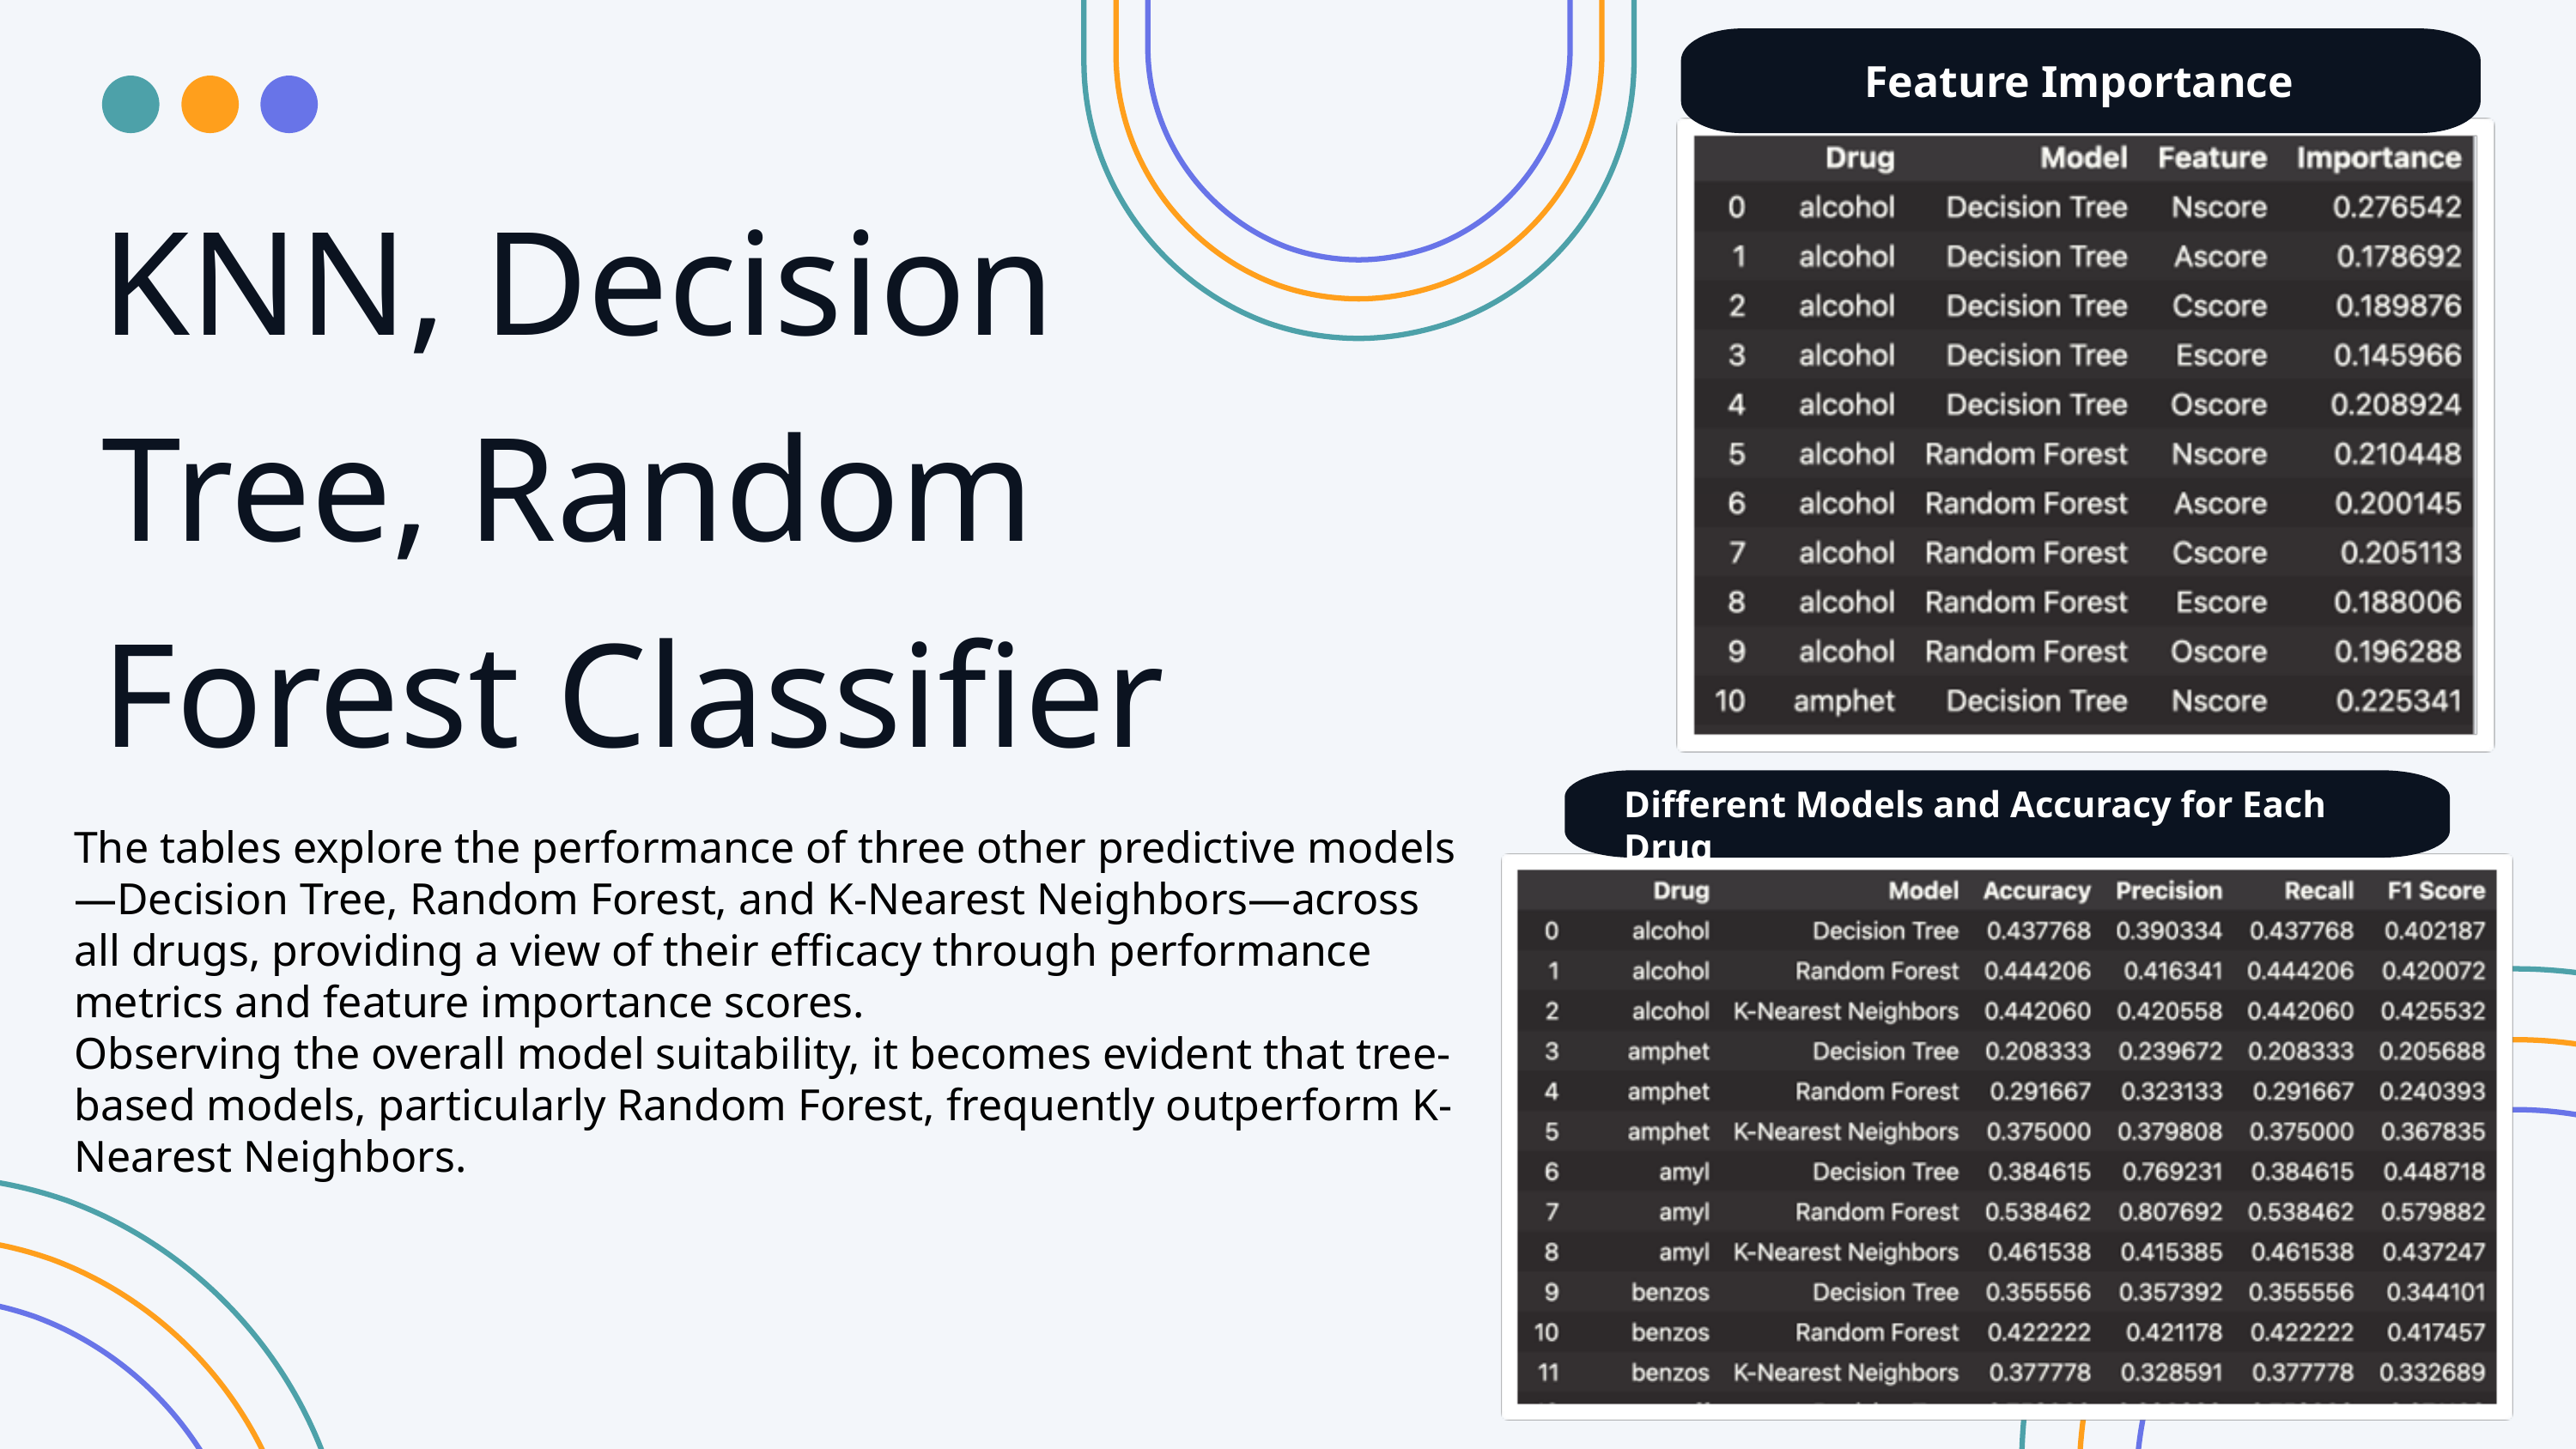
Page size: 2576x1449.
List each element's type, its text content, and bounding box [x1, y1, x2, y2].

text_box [101, 75, 160, 134]
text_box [181, 75, 240, 134]
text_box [0, 1176, 351, 1449]
text_box Feature Importance [1851, 48, 2576, 113]
text_box KNN, Decision Tree, Random Forest Classifier [101, 157, 1411, 776]
text_box [1680, 28, 2476, 116]
text_box The tables explore the performance of three other predictive models—Decision Tree, Random Forest, and K-Nearest Neighbors—across all drugs, providing a view of their efficacy through performance metrics and feature importance scores. ​ ​Observing the overall model suitability, it becomes evident that tree-based models, particularly Random Forest, frequently outperform K-Nearest Neighbors. ​ [61, 813, 1480, 1239]
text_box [260, 75, 319, 134]
text_box [2433, 779, 2451, 849]
text_box Different Models and Accuracy for Each Drug [1611, 775, 2433, 852]
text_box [1084, 0, 1635, 339]
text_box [2021, 968, 2576, 1449]
text_box [1564, 770, 2421, 852]
picture [1500, 852, 2515, 1422]
picture [1675, 117, 2497, 755]
